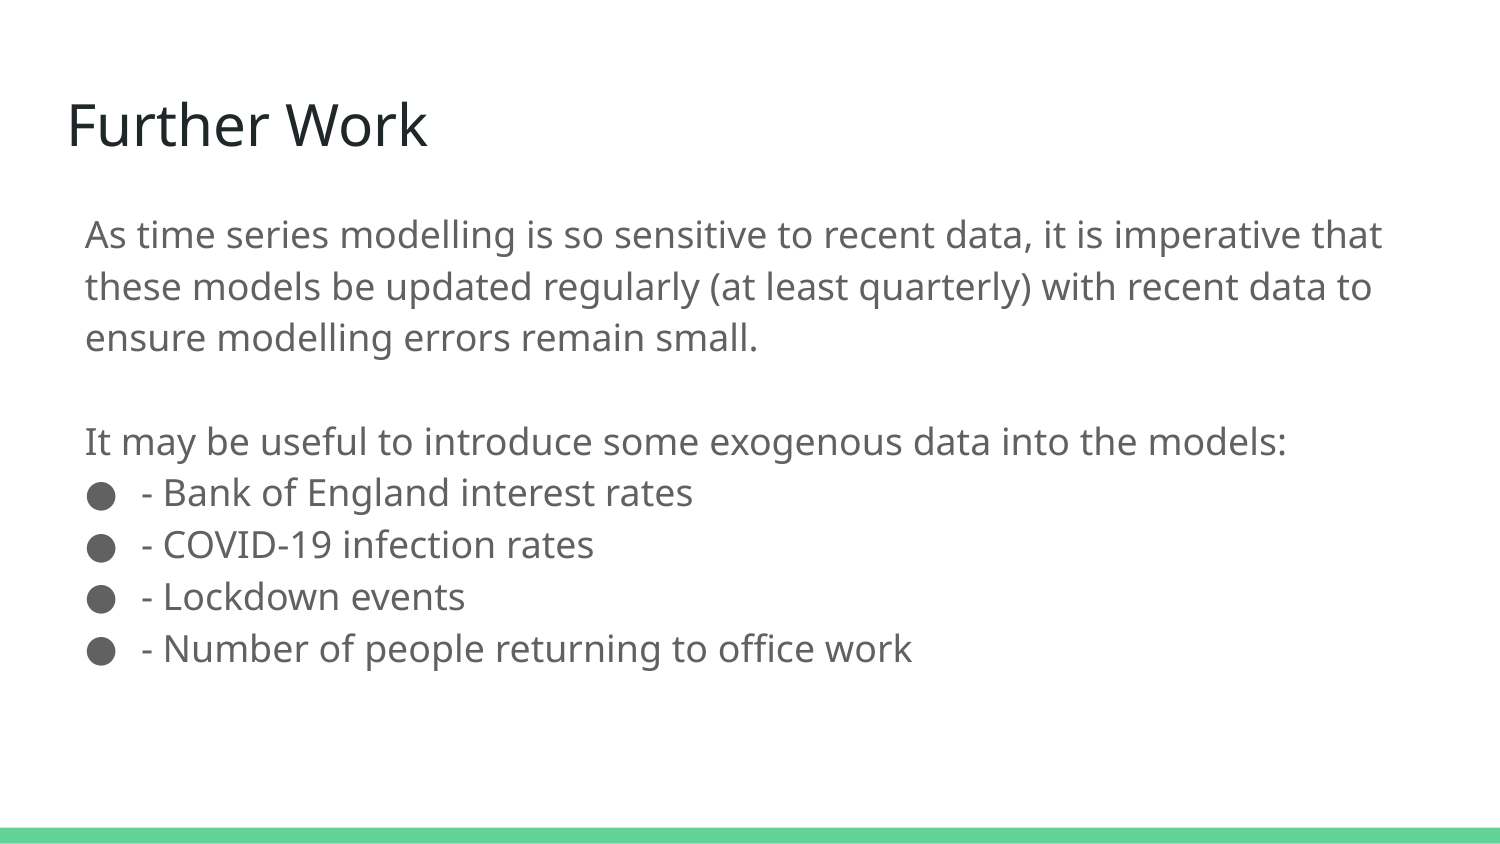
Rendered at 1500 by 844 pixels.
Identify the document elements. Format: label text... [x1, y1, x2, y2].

list As time series modelling is so sensitive to recent data, it is imperative that these models be updated regularly (at least quarterly) with recent data to ensure modelling errors remain small. It may be useful to introduce some exogenous data into the models: - Bank of England interest rates - COVID-19 infection rates - Lockdown events - Number of people returning to office work [51, 189, 1449, 750]
title Further Work [51, 72, 1449, 167]
